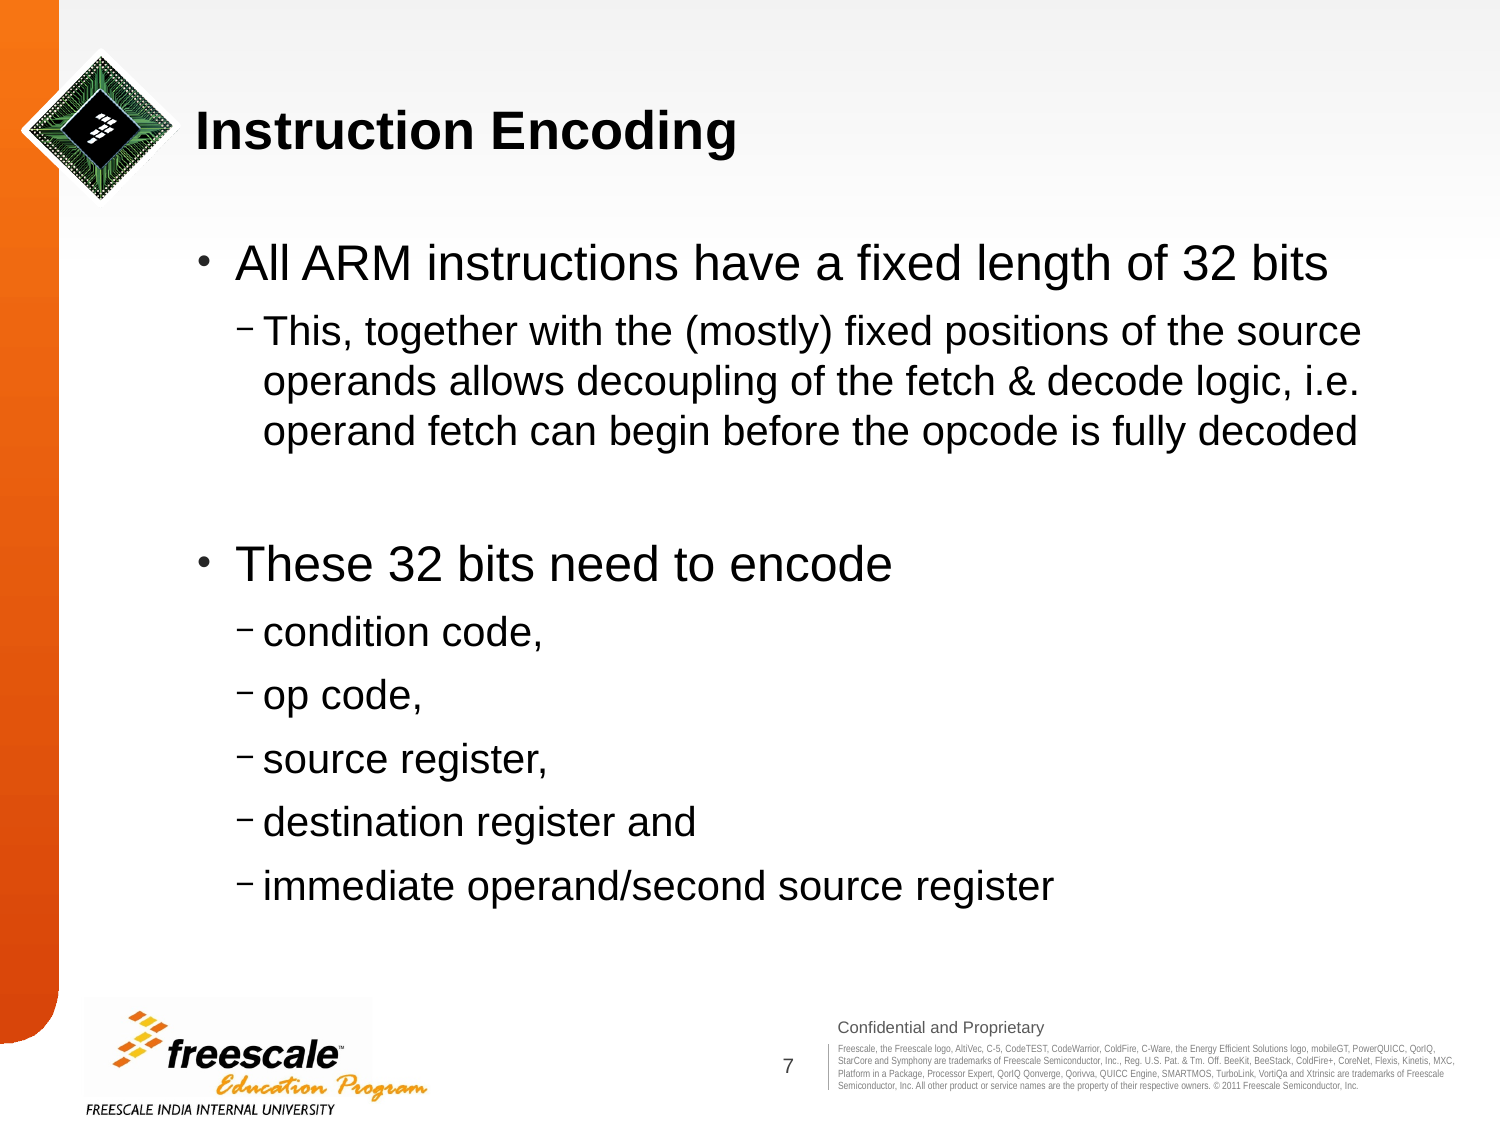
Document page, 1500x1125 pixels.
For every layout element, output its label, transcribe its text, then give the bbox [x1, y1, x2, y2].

picture [23, 135, 98, 208]
picture [77, 997, 435, 1123]
picture [104, 129, 180, 208]
picture [30, 57, 172, 199]
picture [23, 50, 97, 126]
title Instruction Encoding [180, 73, 1452, 182]
list All ARM instructions have a fixed length of 32 bits This, together with the (mostly) fixed positions of the source operands allows decoupling of the fetch & decode logic, i.e. operand fetch can begin before the opcode is fully decoded These 32 bits need to encode condition code, op code, source register, destination register and immediate operand/second source register [182, 222, 1445, 995]
picture [106, 50, 180, 122]
